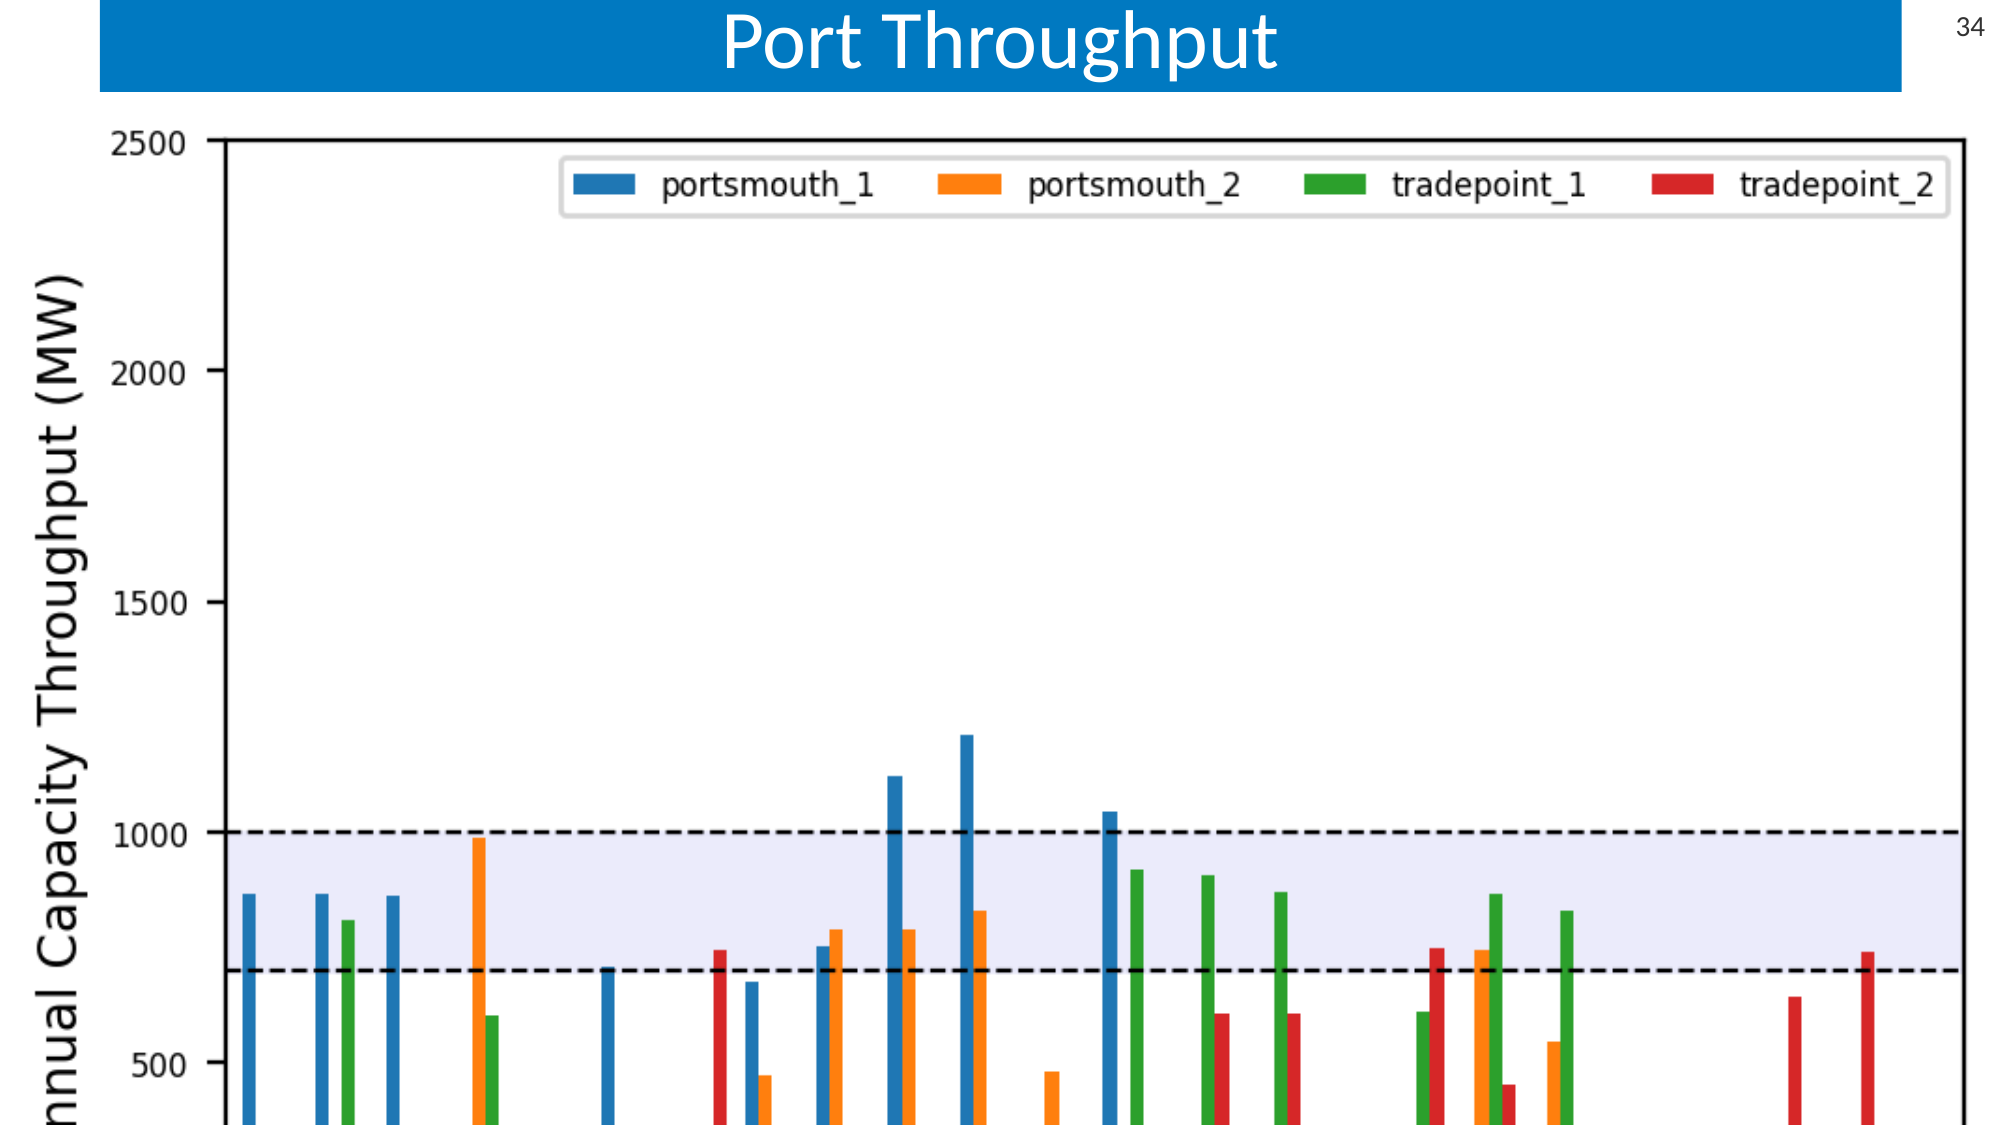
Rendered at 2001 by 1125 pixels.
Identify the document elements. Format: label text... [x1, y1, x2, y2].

picture [0, 92, 2000, 1125]
title Port Throughput [99, 0, 1902, 91]
